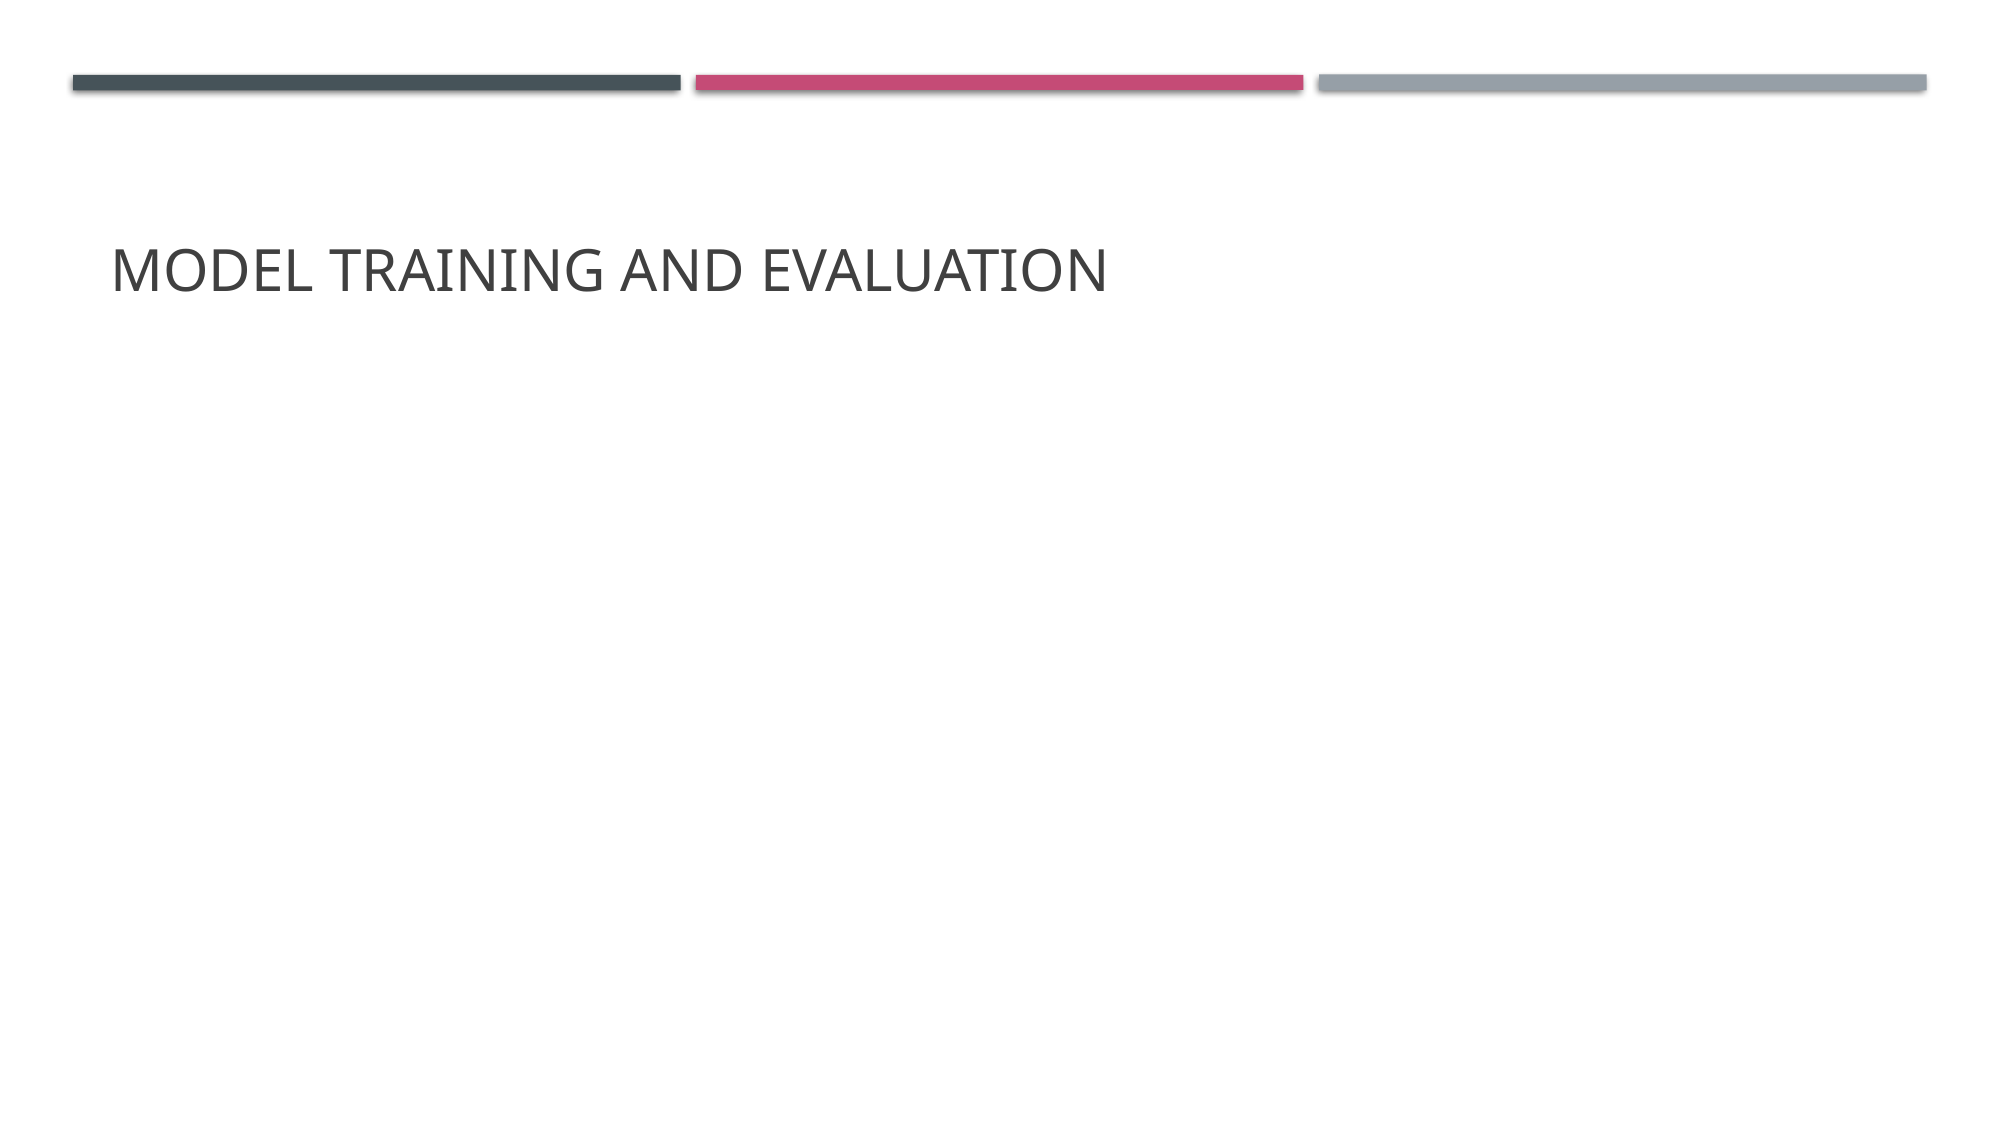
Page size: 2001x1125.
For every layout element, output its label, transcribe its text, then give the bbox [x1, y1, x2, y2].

title MODEL TRAINING AND EVALUATION [95, 115, 1905, 311]
